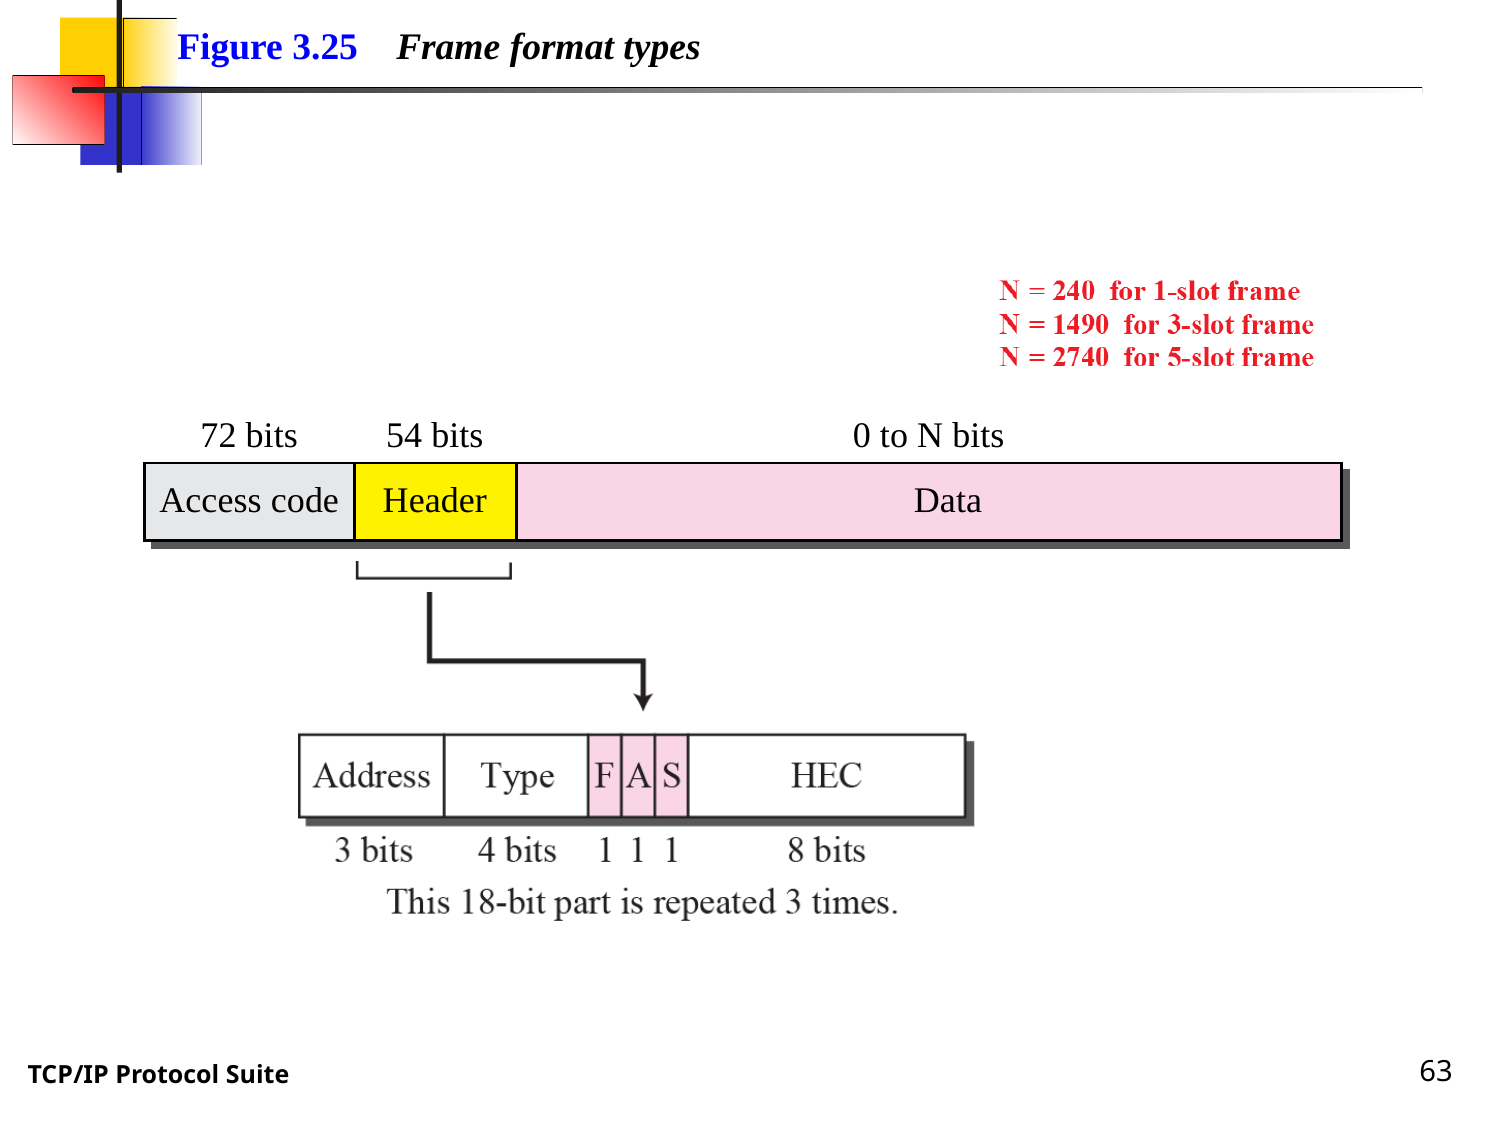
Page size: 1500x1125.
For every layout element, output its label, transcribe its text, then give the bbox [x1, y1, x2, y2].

text_box [141, 93, 202, 165]
text_box [12, 75, 105, 145]
text_box [116, 93, 122, 173]
picture [298, 561, 975, 925]
text_box [122, 93, 141, 165]
footer TCP/IP Protocol Suite [12, 1025, 488, 1100]
text_box [122, 17, 177, 86]
text_box [72, 87, 1423, 93]
picture [999, 276, 1314, 375]
text_box [116, 0, 122, 87]
picture [142, 417, 1350, 549]
slide_number 63 [1155, 1024, 1468, 1100]
text_box [60, 17, 116, 86]
text_box Figure 3.25 Frame format types [162, 14, 1100, 75]
text_box [80, 93, 116, 165]
